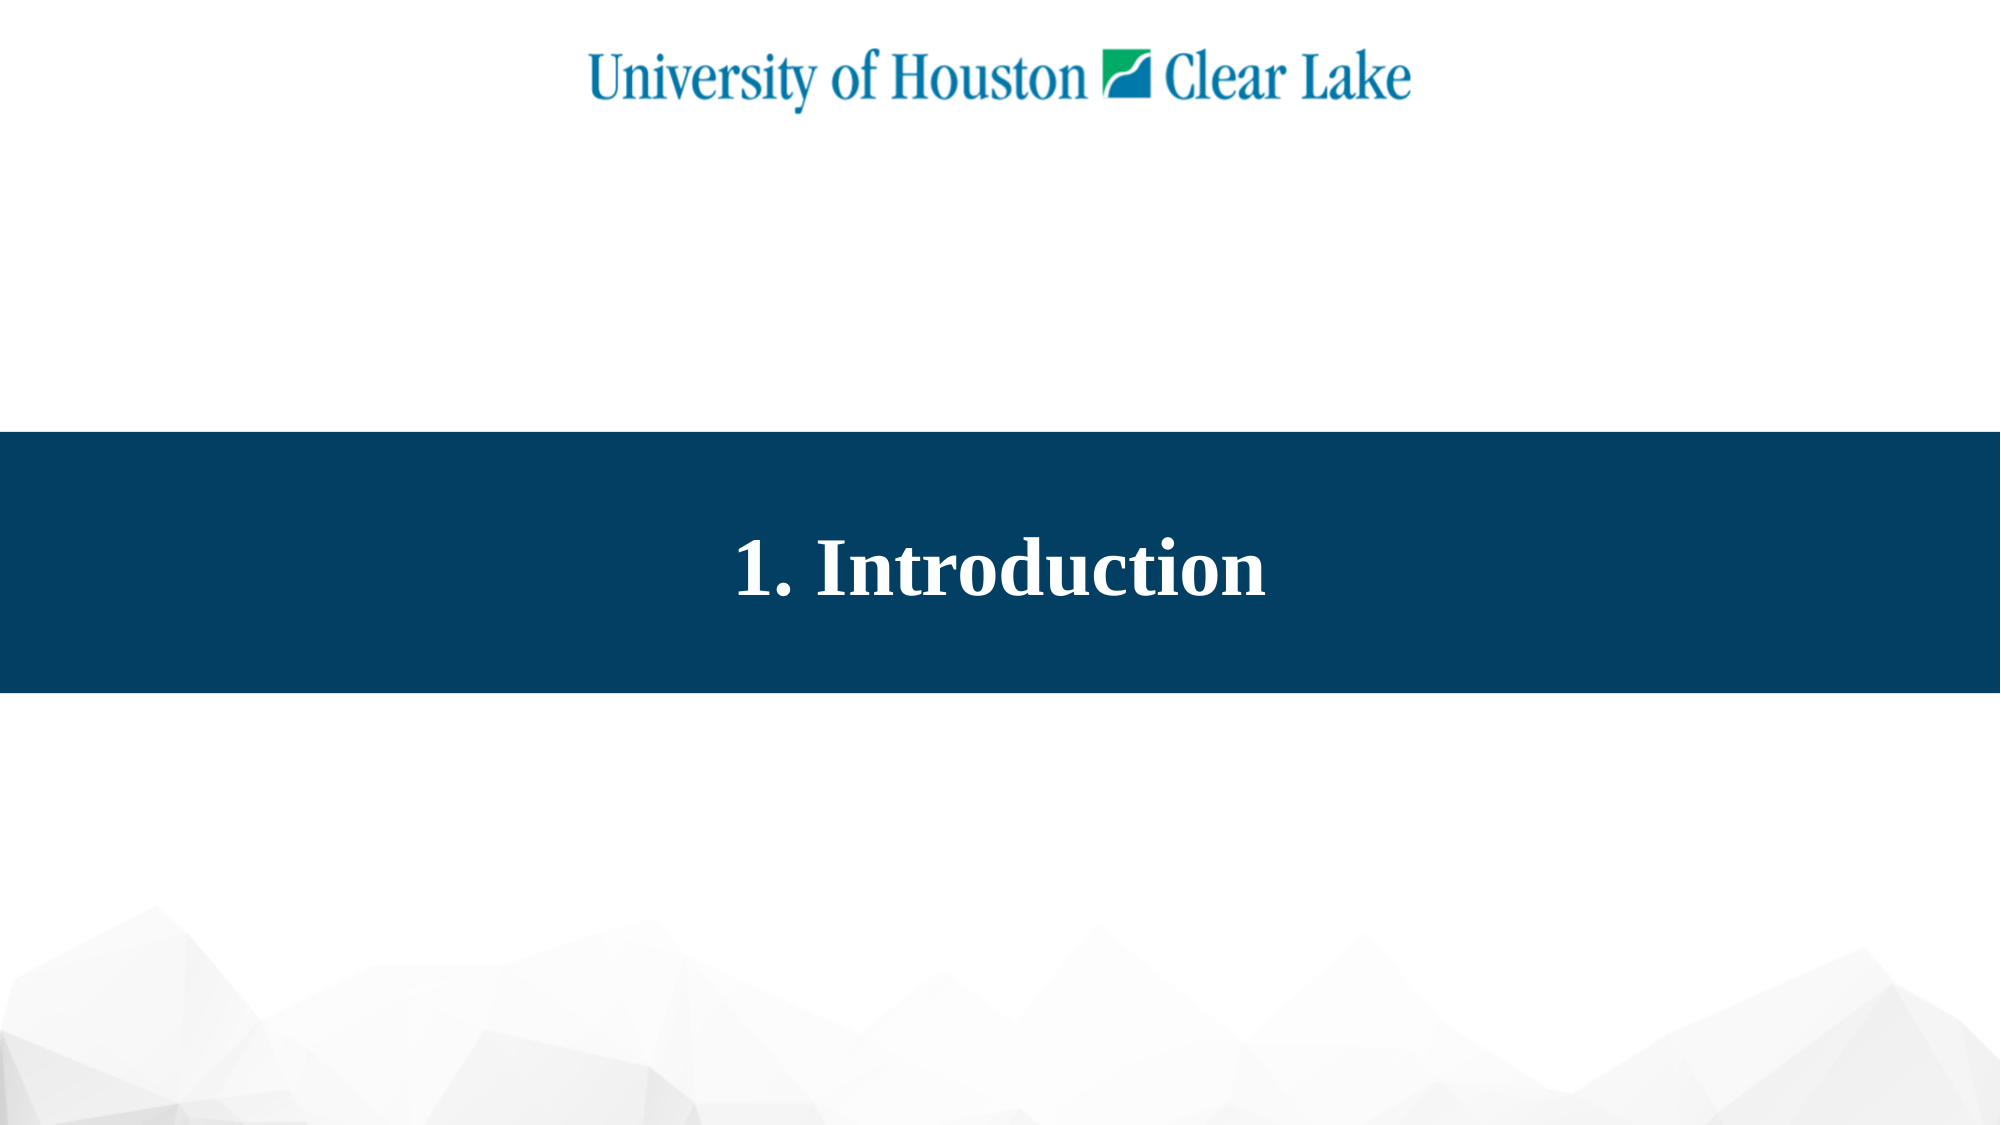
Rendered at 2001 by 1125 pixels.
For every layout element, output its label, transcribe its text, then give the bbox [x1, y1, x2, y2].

text_box 1. Introduction [0, 431, 2000, 694]
picture [584, 46, 1415, 117]
